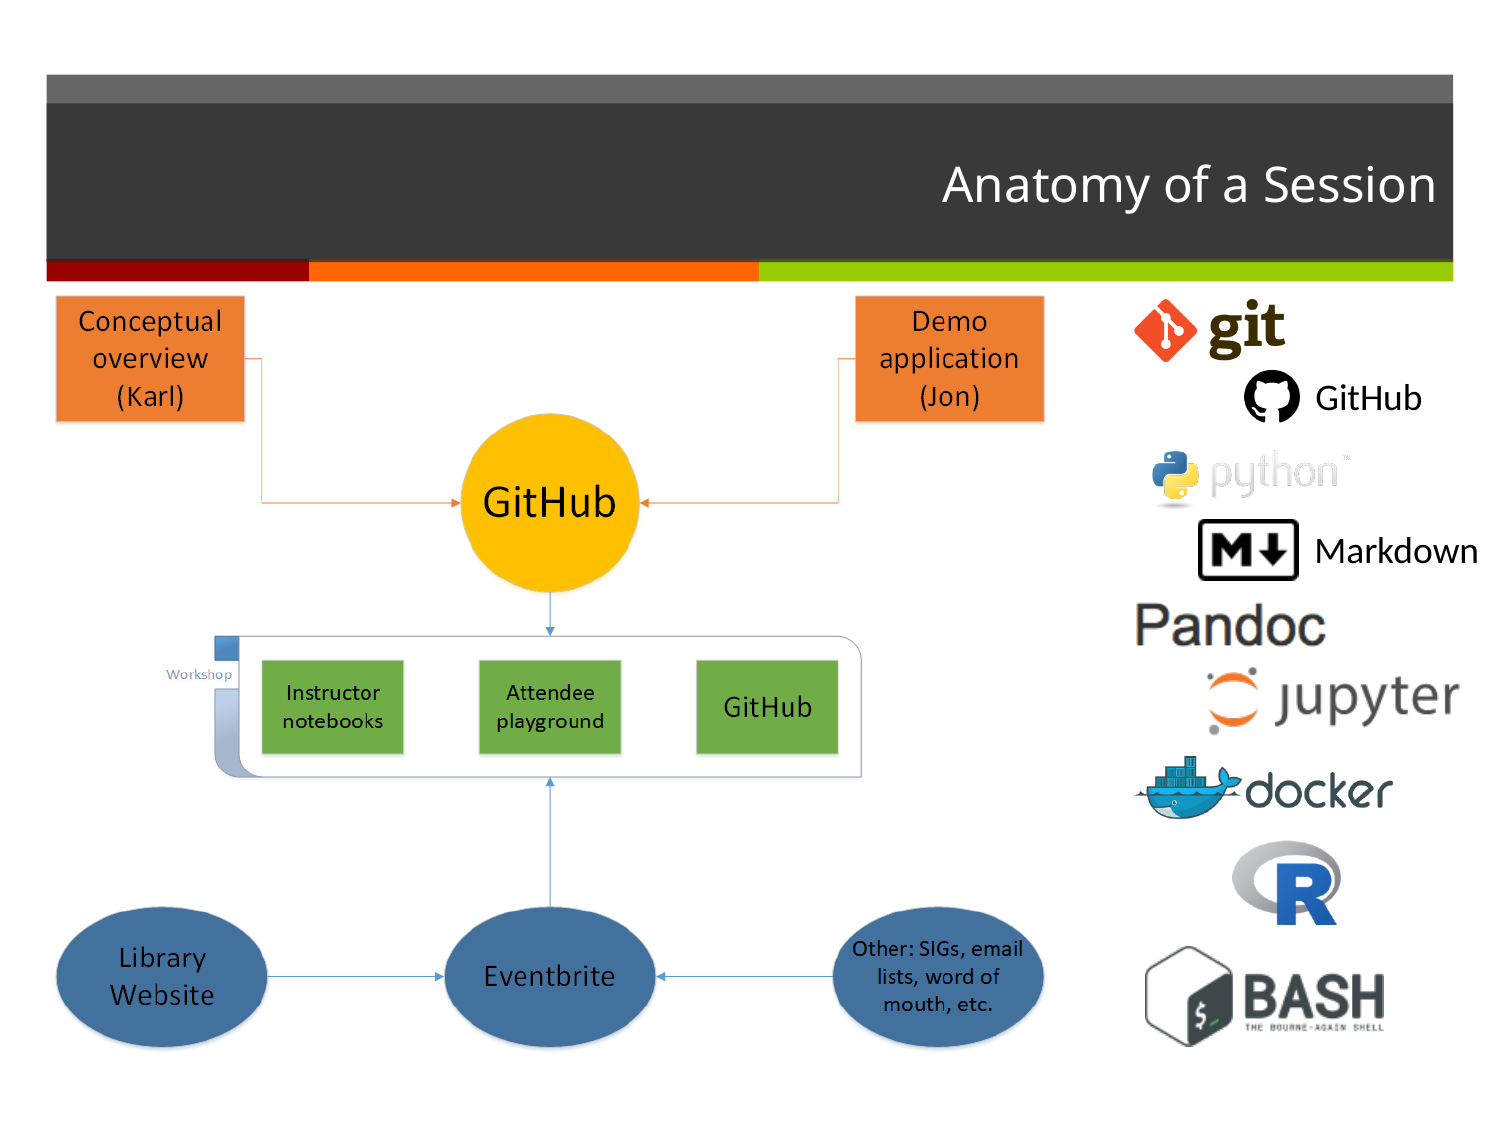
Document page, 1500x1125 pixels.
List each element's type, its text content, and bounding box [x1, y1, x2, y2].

text_box Markdown [1303, 518, 1500, 579]
text_box GitHub [1304, 365, 1464, 426]
picture [1132, 756, 1394, 820]
picture [50, 292, 1049, 1055]
picture [1132, 600, 1335, 652]
picture [1232, 840, 1342, 925]
picture [1197, 518, 1299, 581]
picture [1145, 442, 1386, 511]
picture [1207, 667, 1460, 736]
picture [1104, 292, 1325, 423]
picture [1145, 945, 1384, 1047]
title Anatomy of a Session [46, 103, 1454, 263]
